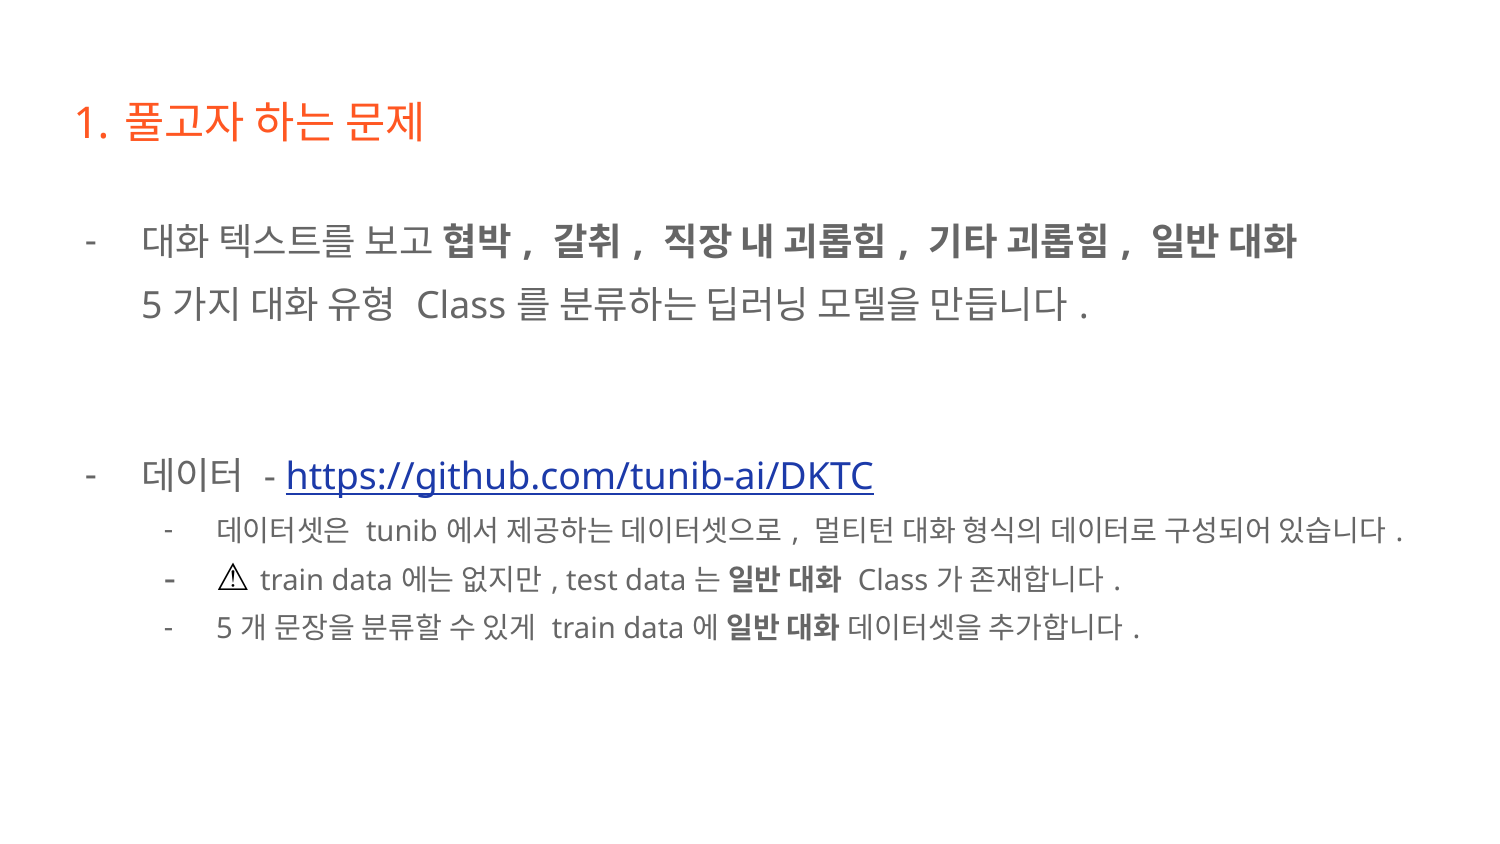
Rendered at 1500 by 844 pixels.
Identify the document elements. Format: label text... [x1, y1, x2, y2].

title 풀고자 하는 문제 [51, 72, 1449, 167]
list 대화 텍스트를 보고 협박, 갈취, 직장 내 괴롭힘, 기타 괴롭힘, 일반 대화 5가지 대화 유형 Class를 분류하는 딥러닝 모델을 만듭니다. 데이터 - https://github.com/tunib-ai/DKTC 데이터셋은 tunib에서 제공하는 데이터셋으로, 멀티턴 대화 형식의 데이터로 구성되어 있습니다. ⚠️ train data에는 없지만, test data는 일반 대화 Class가 존재합니다. 5개 문장을 분류할 수 있게 train data에 일반 대화 데이터셋을 추가합니다. [51, 189, 1449, 750]
